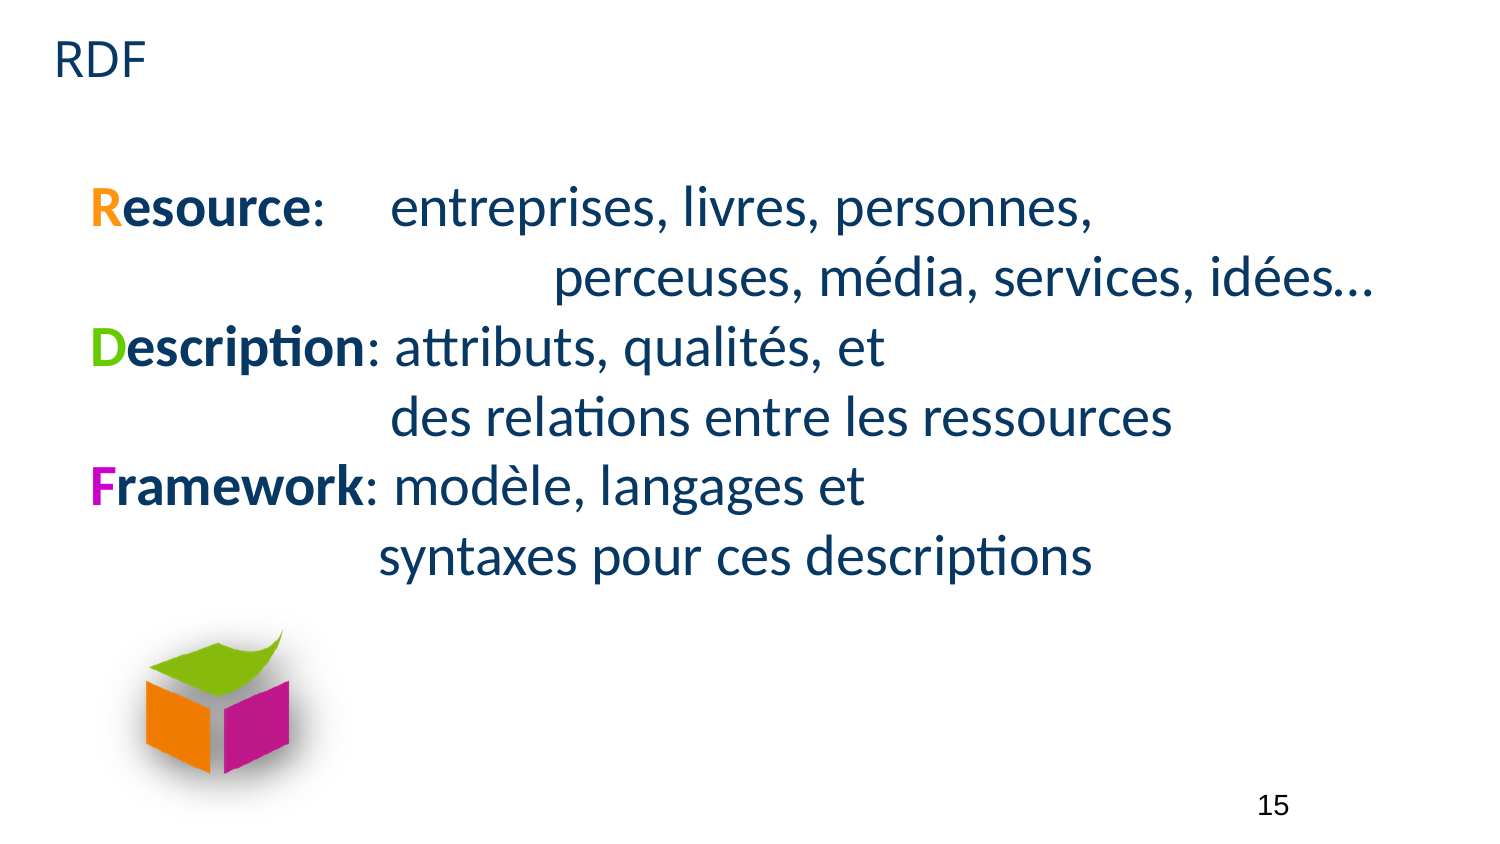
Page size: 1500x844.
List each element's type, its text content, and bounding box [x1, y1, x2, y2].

slide_number 15 [1241, 771, 1332, 836]
list Resource: entreprises, livres, personnes, perceuses, média, services, idées… Description: attributs, qualités, et des relations entre les ressources Framework: modèle, langages et syntaxes pour ces descriptions [75, 152, 1425, 764]
title RDF [38, 21, 1389, 95]
picture [74, 578, 377, 844]
